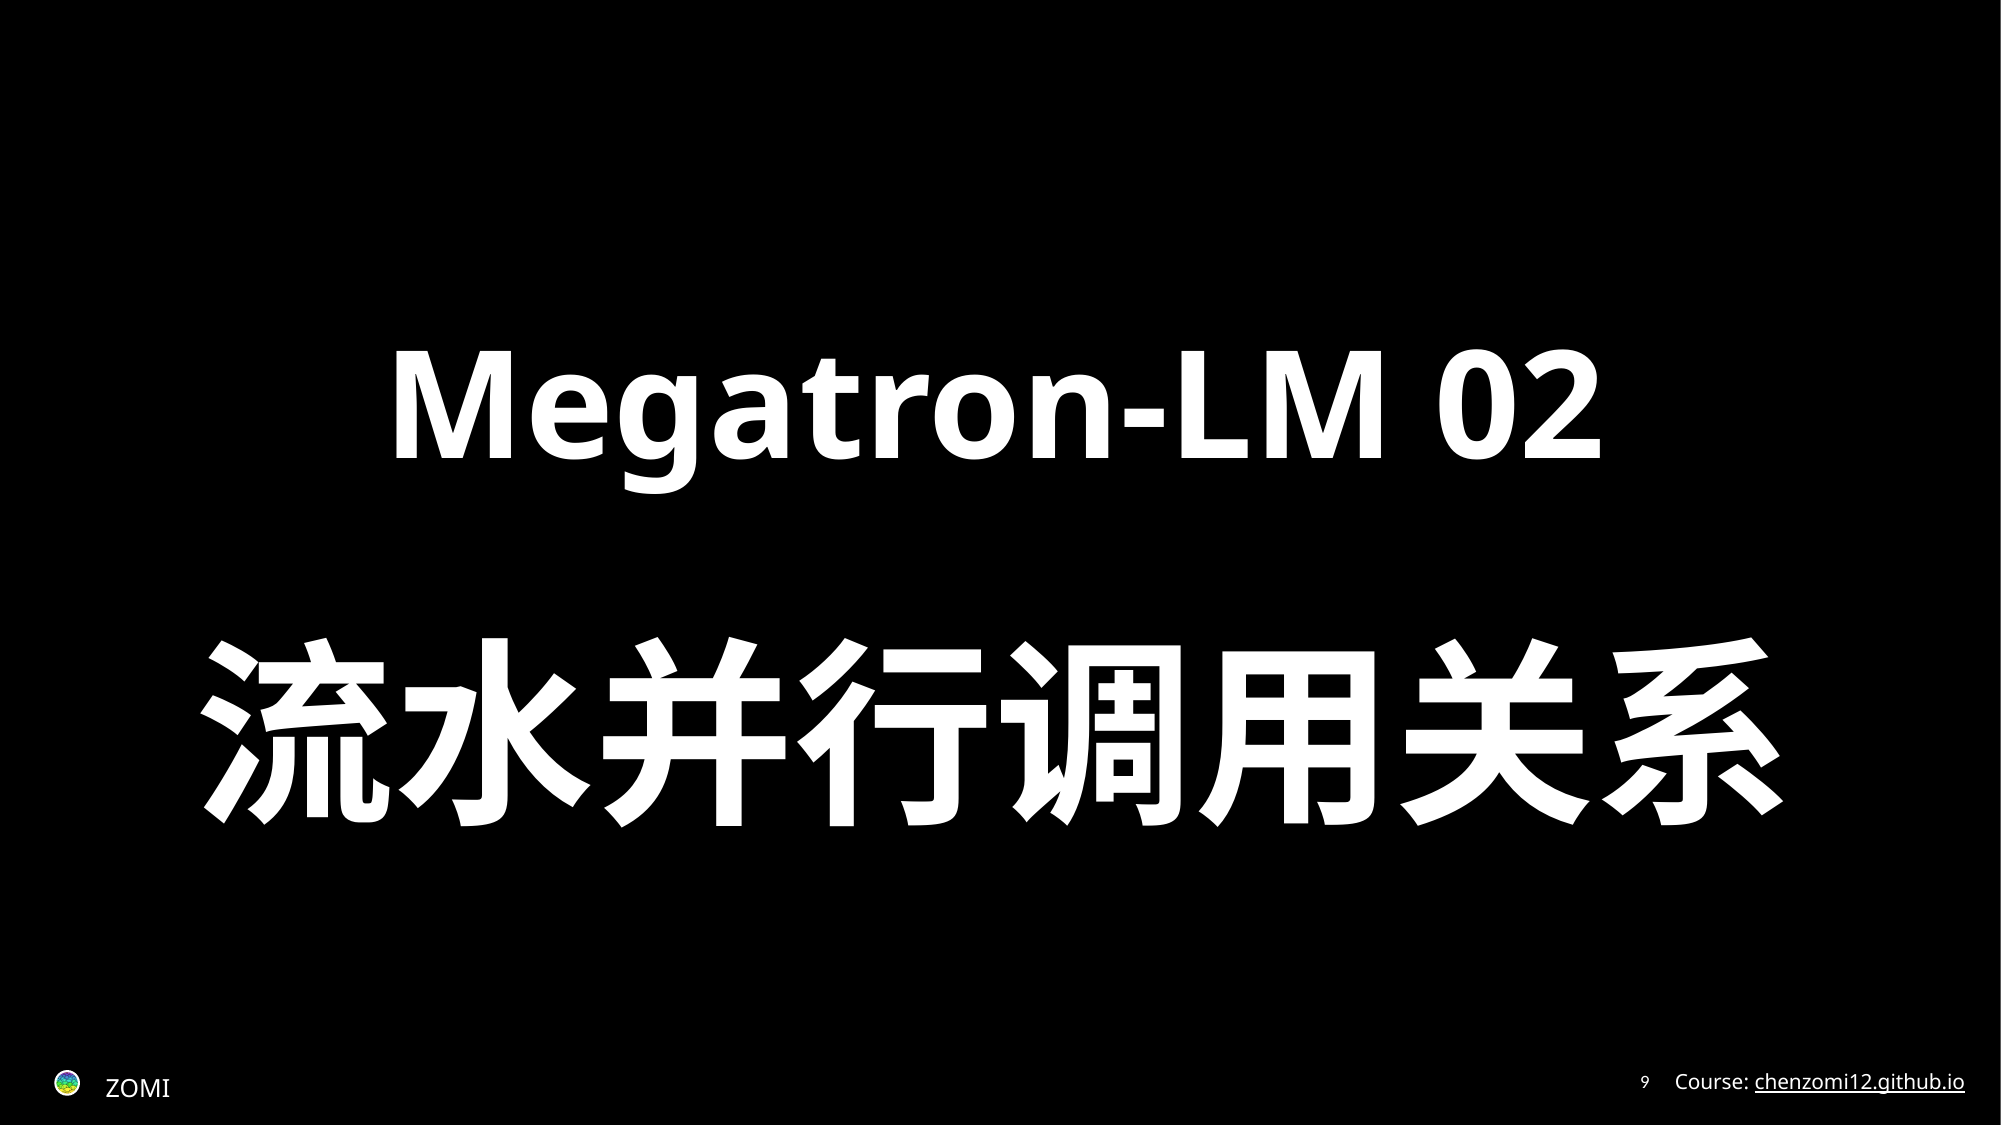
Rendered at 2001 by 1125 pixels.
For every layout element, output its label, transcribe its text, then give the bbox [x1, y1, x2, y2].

picture [57, 1073, 77, 1093]
list Megatron-LM 02 流水并行调用关系 [79, 80, 1910, 986]
